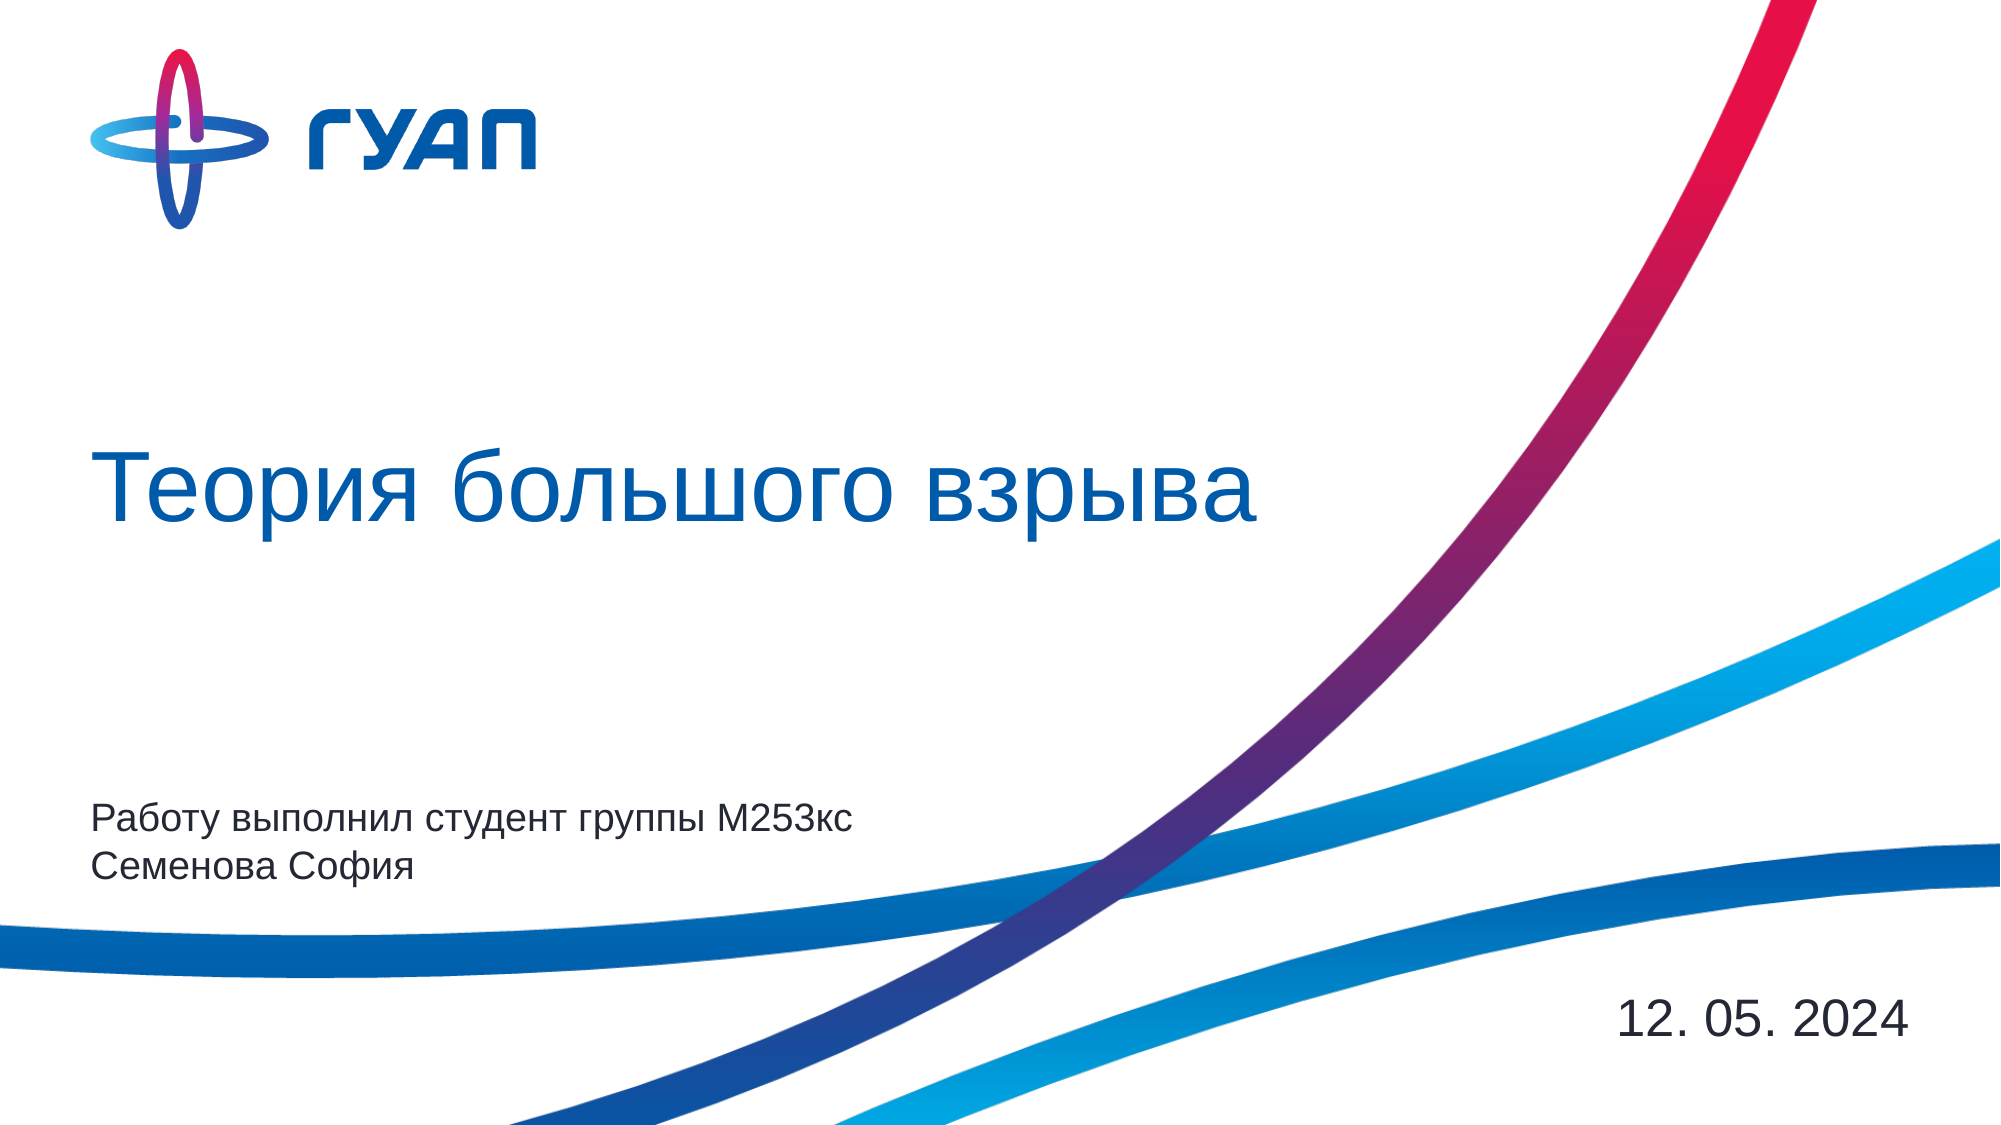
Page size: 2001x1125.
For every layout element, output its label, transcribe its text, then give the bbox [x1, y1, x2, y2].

list 12. 05. 2024 [1337, 983, 1910, 1047]
title Теория большого взрыва [90, 324, 1412, 542]
list Работу выполнил студент группы М253кс Семенова София [90, 749, 1129, 888]
picture [0, 0, 2000, 1125]
